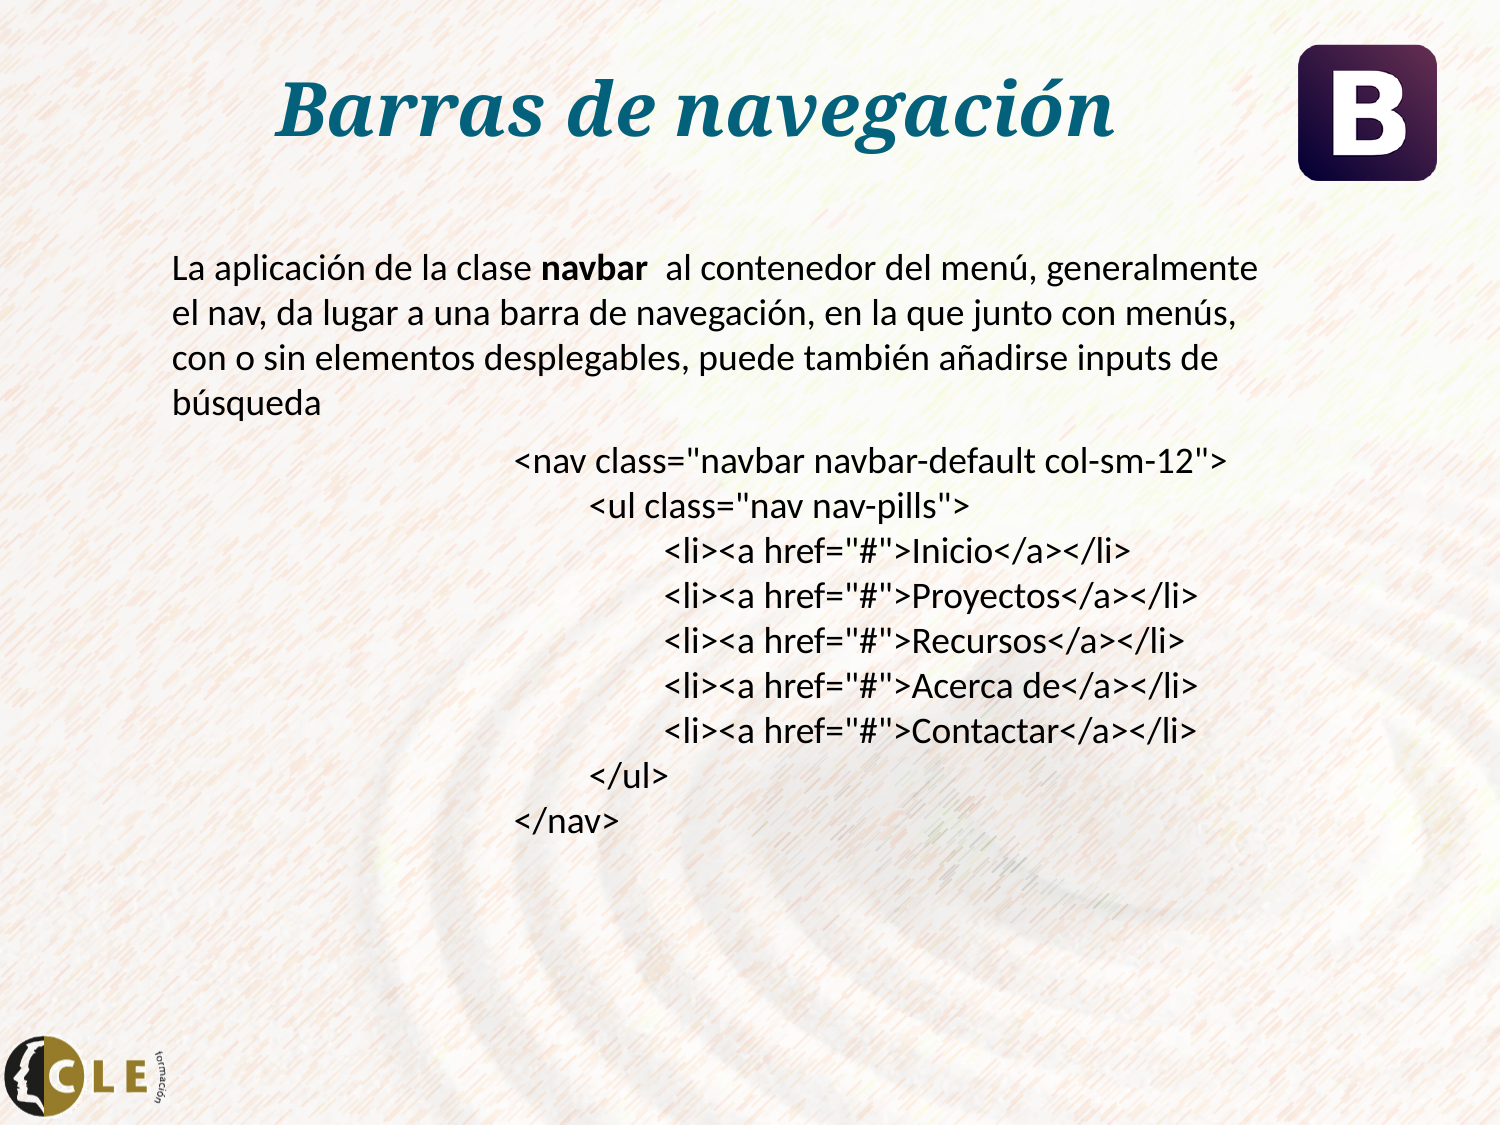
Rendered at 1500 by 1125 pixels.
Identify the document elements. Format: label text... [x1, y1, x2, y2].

title Barras de navegación [103, 59, 1288, 165]
text_box La aplicación de la clase navbar al contenedor del menú, generalmente el nav, da lugar a una barra de navegación, en la que junto con menús, con o sin elementos desplegables, puede también añadirse inputs de búsqueda [157, 235, 1289, 476]
text_box <nav class="navbar navbar-default col-sm-12"> <ul class="nav nav-pills"> <li><a href="#">Inicio</a></li> <li><a href="#">Proyectos</a></li> <li><a href="#">Recursos</a></li> <li><a href="#">Acerca de</a></li> <li><a href="#">Contactar</a></li> </ul> </nav> [499, 428, 1263, 849]
picture [0, 0, 1500, 1125]
